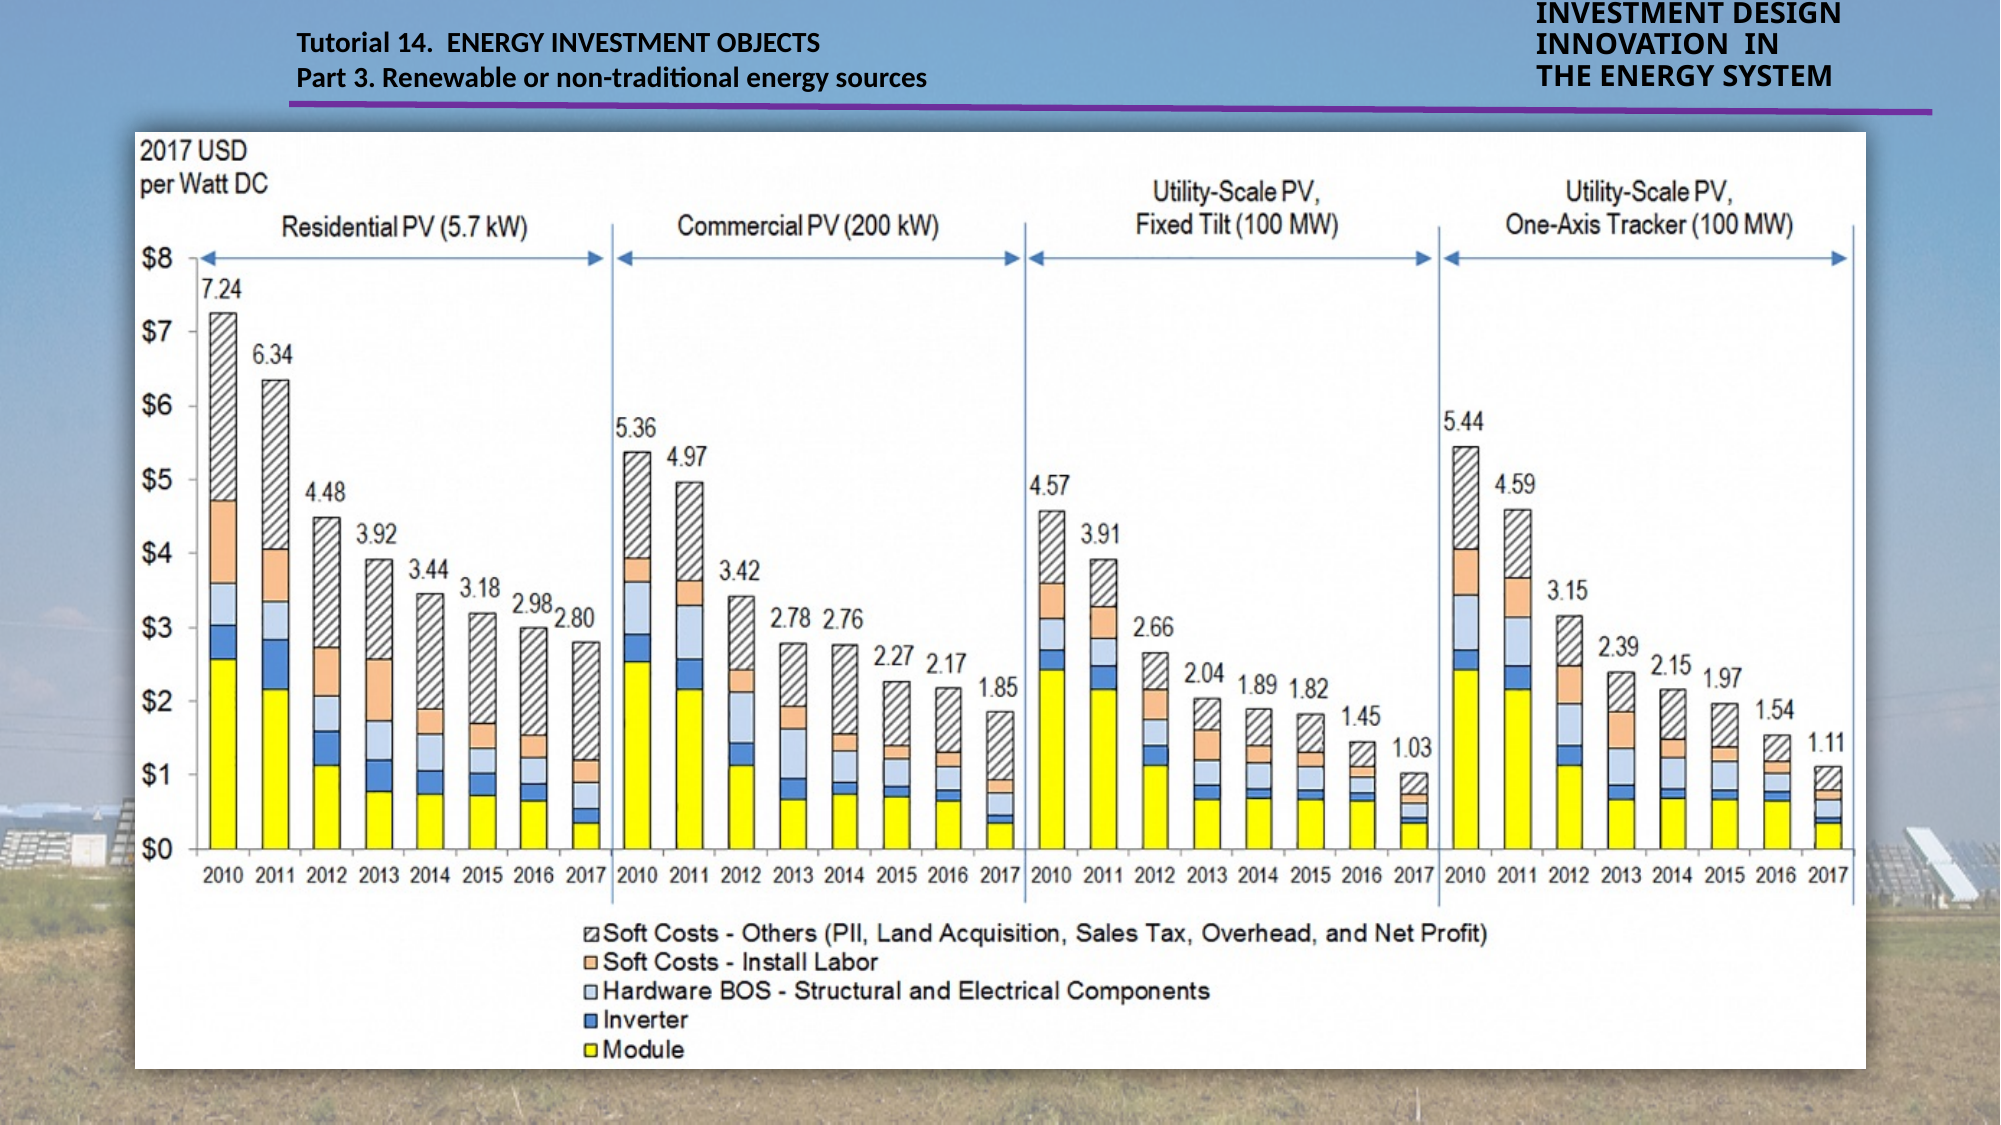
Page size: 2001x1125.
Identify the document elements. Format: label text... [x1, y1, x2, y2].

picture [135, 132, 1866, 1069]
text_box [289, 103, 1933, 113]
text_box INVESTMENT DESIGN INNOVATION IN THE ENERGY SYSTEM [1520, 61, 2000, 100]
text_box [514, 0, 2000, 61]
text_box Tutorial 14. ENERGY INVESTMENT OBJECTS Part 3. Renewable or non-traditional energy sources [281, 16, 1001, 101]
